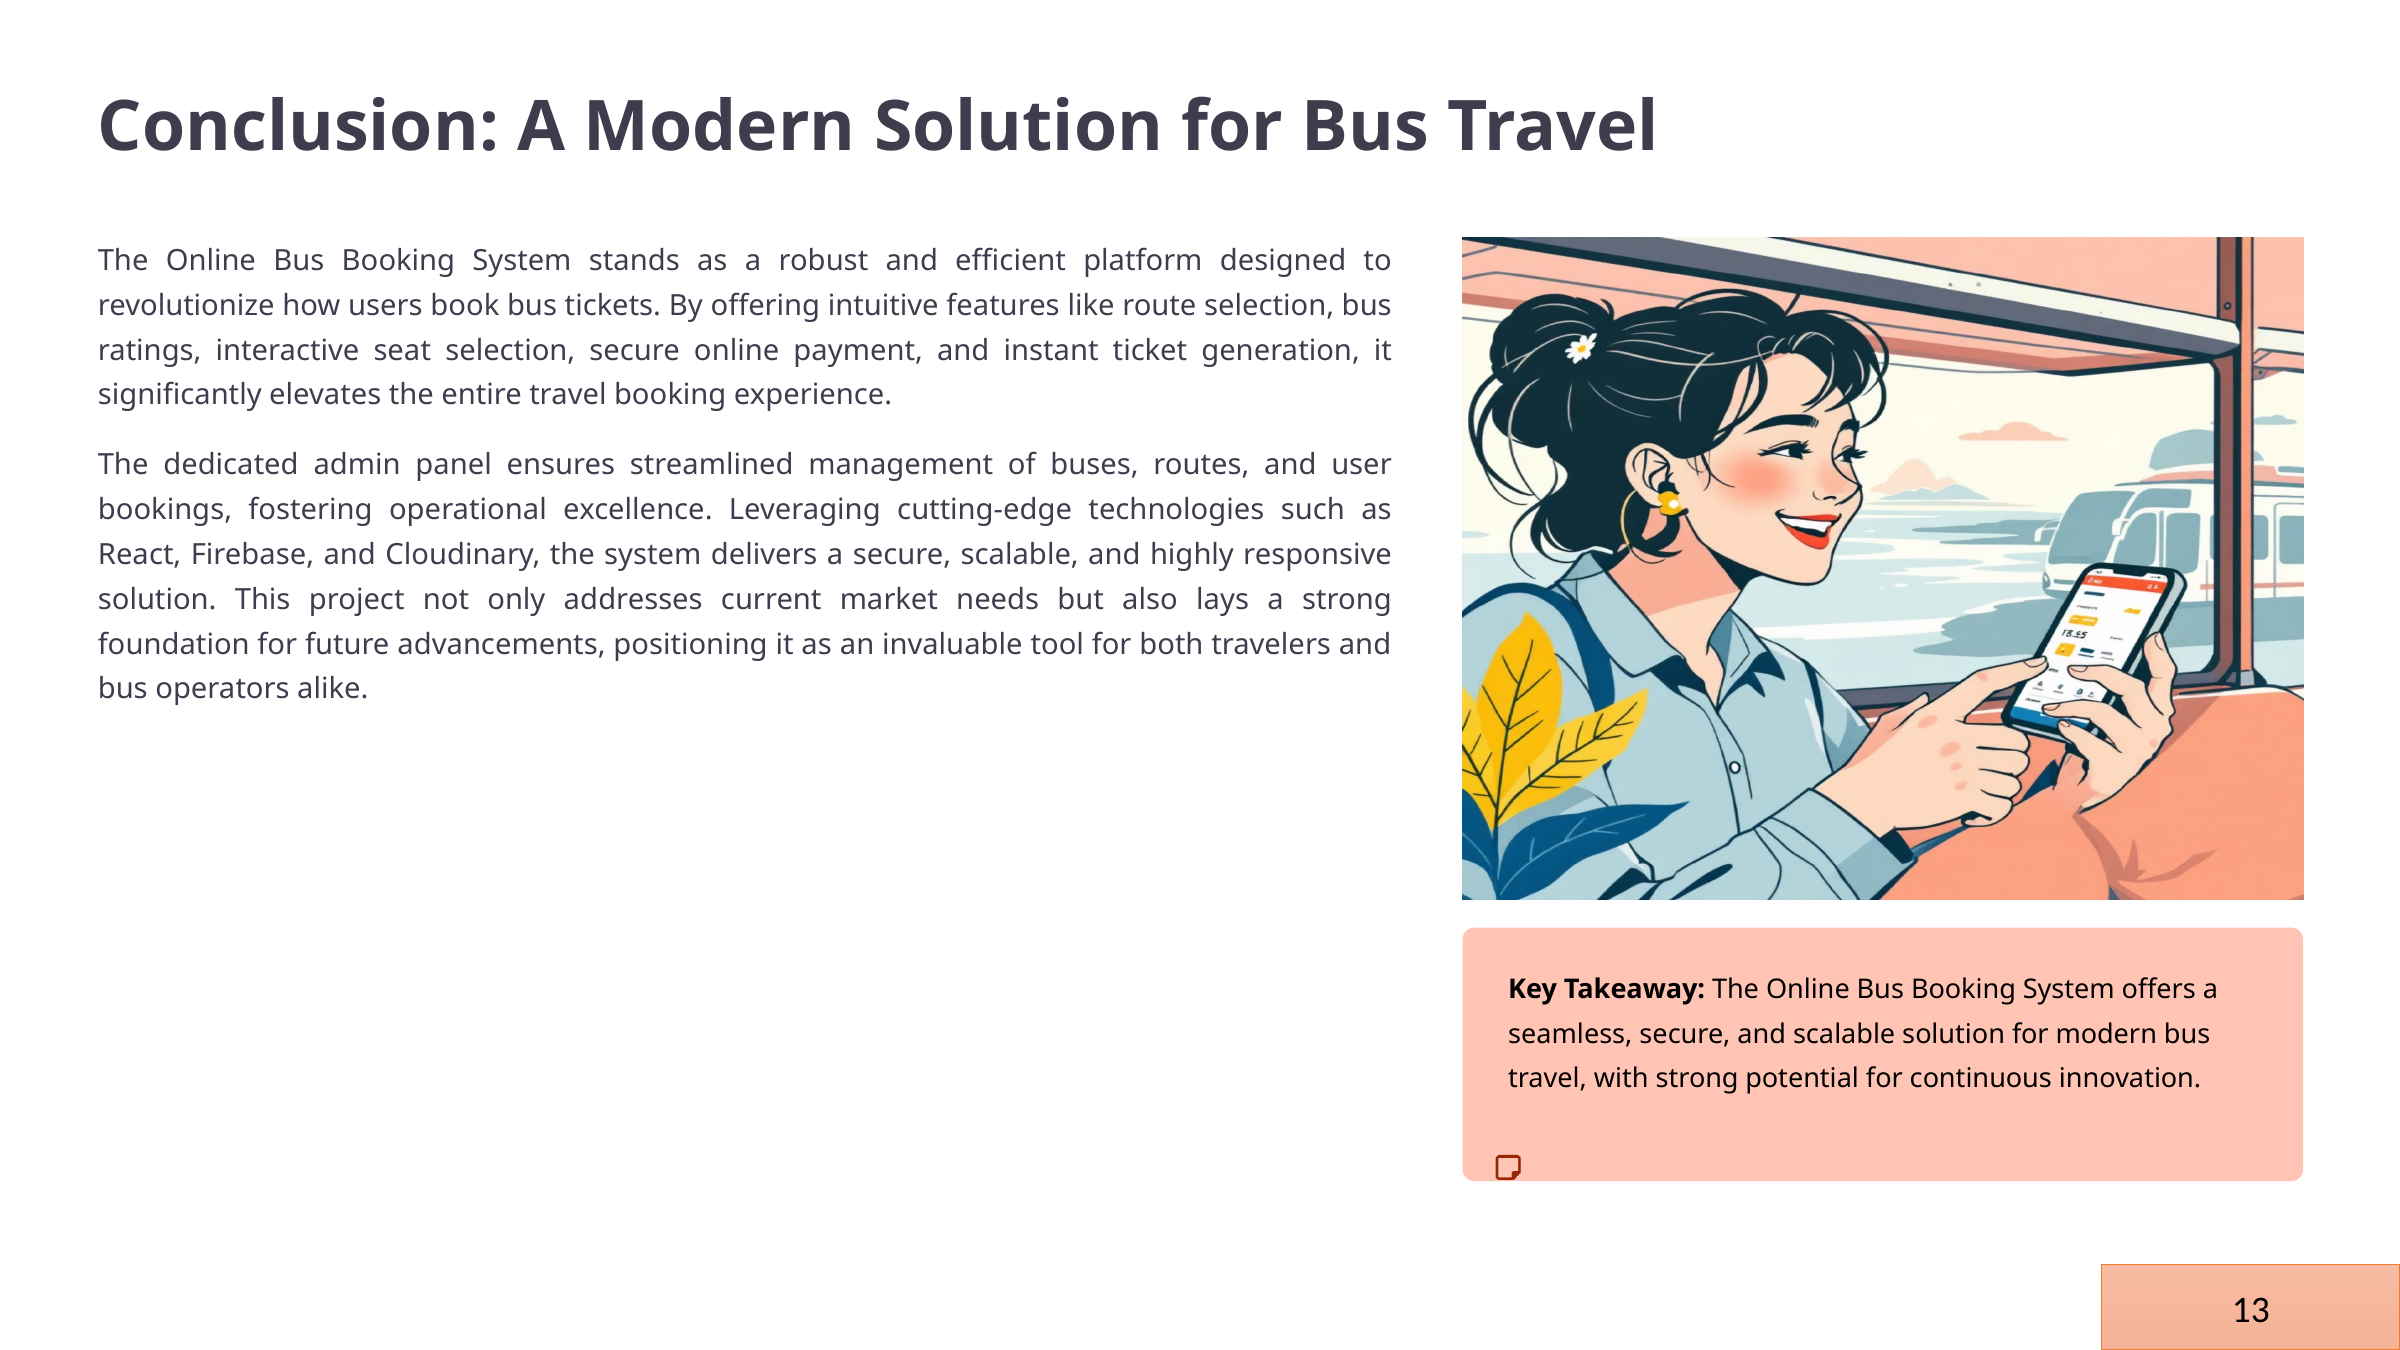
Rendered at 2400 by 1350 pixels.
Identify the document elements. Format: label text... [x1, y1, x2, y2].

text_box Conclusion: A Modern Solution for Bus Travel [97, 76, 1670, 165]
text_box The dedicated admin panel ensures streamlined management of buses, routes, and user bookings, fostering operational excellence. Leveraging cutting-edge technologies such as React, Firebase, and Cloudinary, the system delivers a secure, scalable, and highly responsive solution. This project not only addresses current market needs but also lays a strong foundation for future advancements, positioning it as an invaluable tool for both travelers and bus operators alike. [97, 436, 1393, 661]
text_box 13 [2101, 1264, 2400, 1350]
picture [1490, 1153, 1526, 1182]
picture [1462, 237, 2304, 900]
text_box [1462, 927, 2304, 1182]
text_box The Online Bus Booking System stands as a robust and efficient platform designed to revolutionize how users book bus tickets. By offering intuitive features like route selection, bus ratings, interactive seat selection, secure online payment, and instant ticket generation, it significantly elevates the entire travel booking experience. [97, 231, 1393, 411]
text_box Key Takeaway: The Online Bus Booking System offers a seamless, secure, and scalable solution for modern bus travel, with strong potential for continuous innovation. [1508, 958, 2230, 1139]
